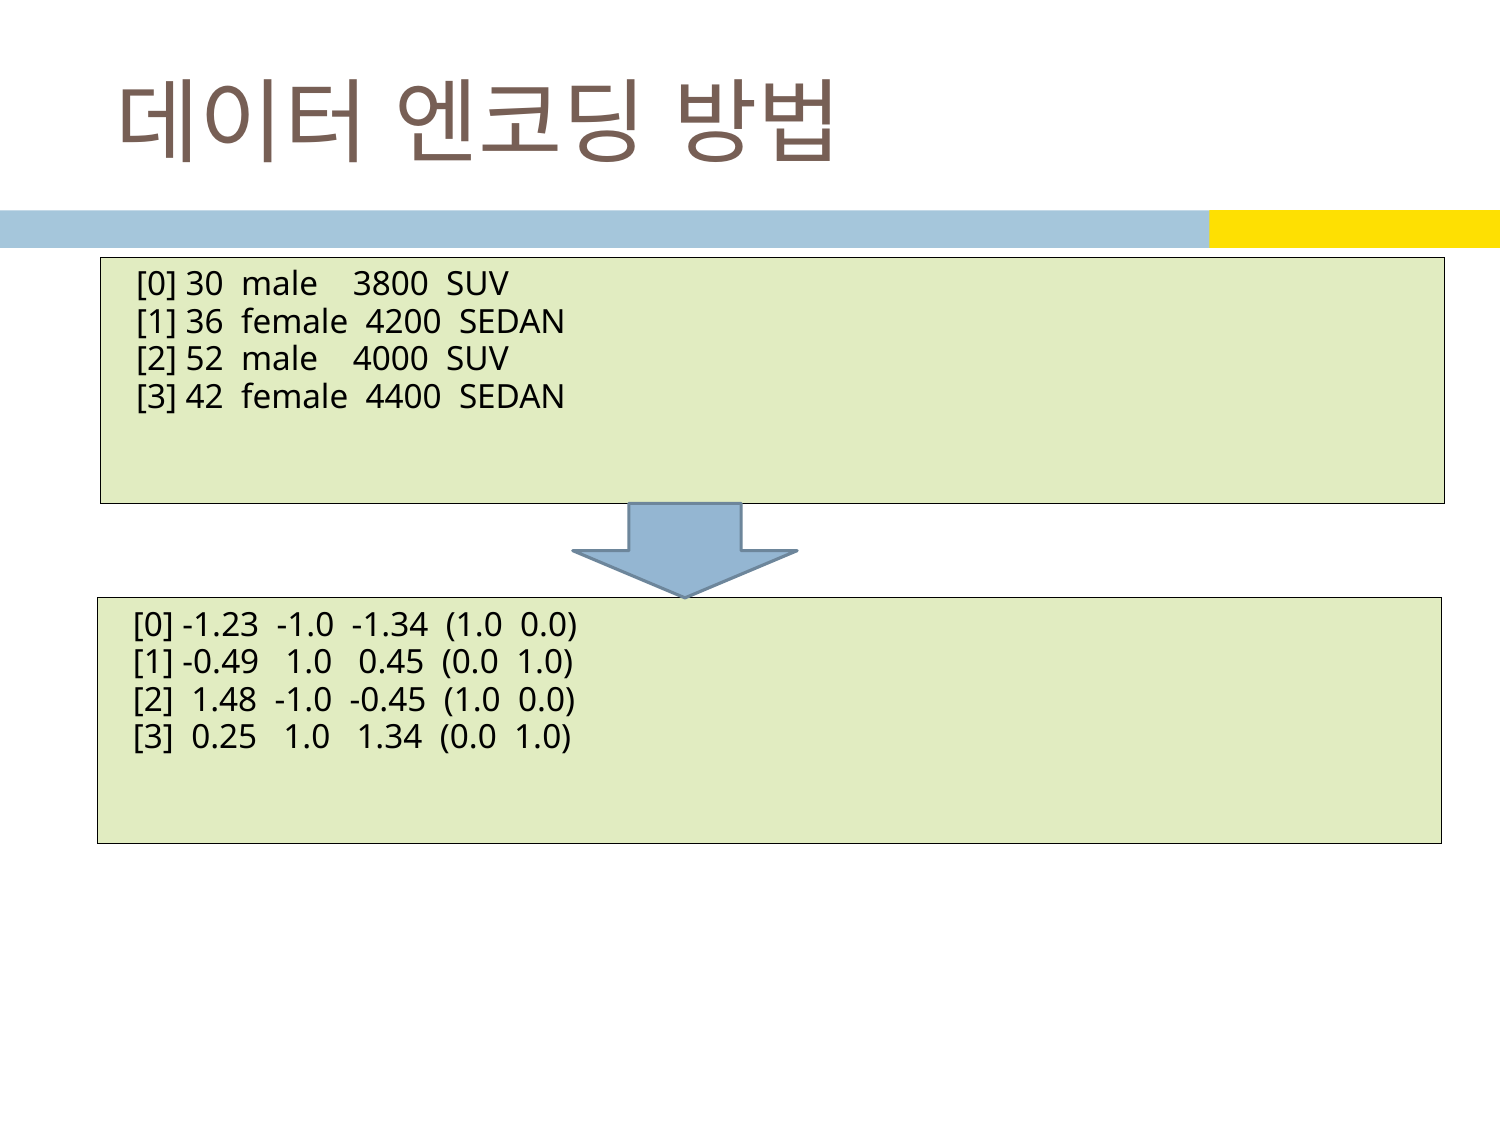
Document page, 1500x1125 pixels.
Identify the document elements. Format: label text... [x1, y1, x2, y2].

text_box [0] 30 male 3800 SUV [1] 36 female 4200 SEDAN [2] 52 male 4000 SUV [3] 42 female 4400 SEDAN [100, 257, 1445, 504]
title 데이터 엔코딩 방법 [100, 37, 1438, 200]
text_box [571, 501, 799, 600]
text_box [0] -1.23 -1.0 -1.34 (1.0 0.0) [1] -0.49 1.0 0.45 (0.0 1.0) [2] 1.48 -1.0 -0.45 (1.0 0.0) [3] 0.25 1.0 1.34 (0.0 1.0) [97, 597, 1442, 844]
